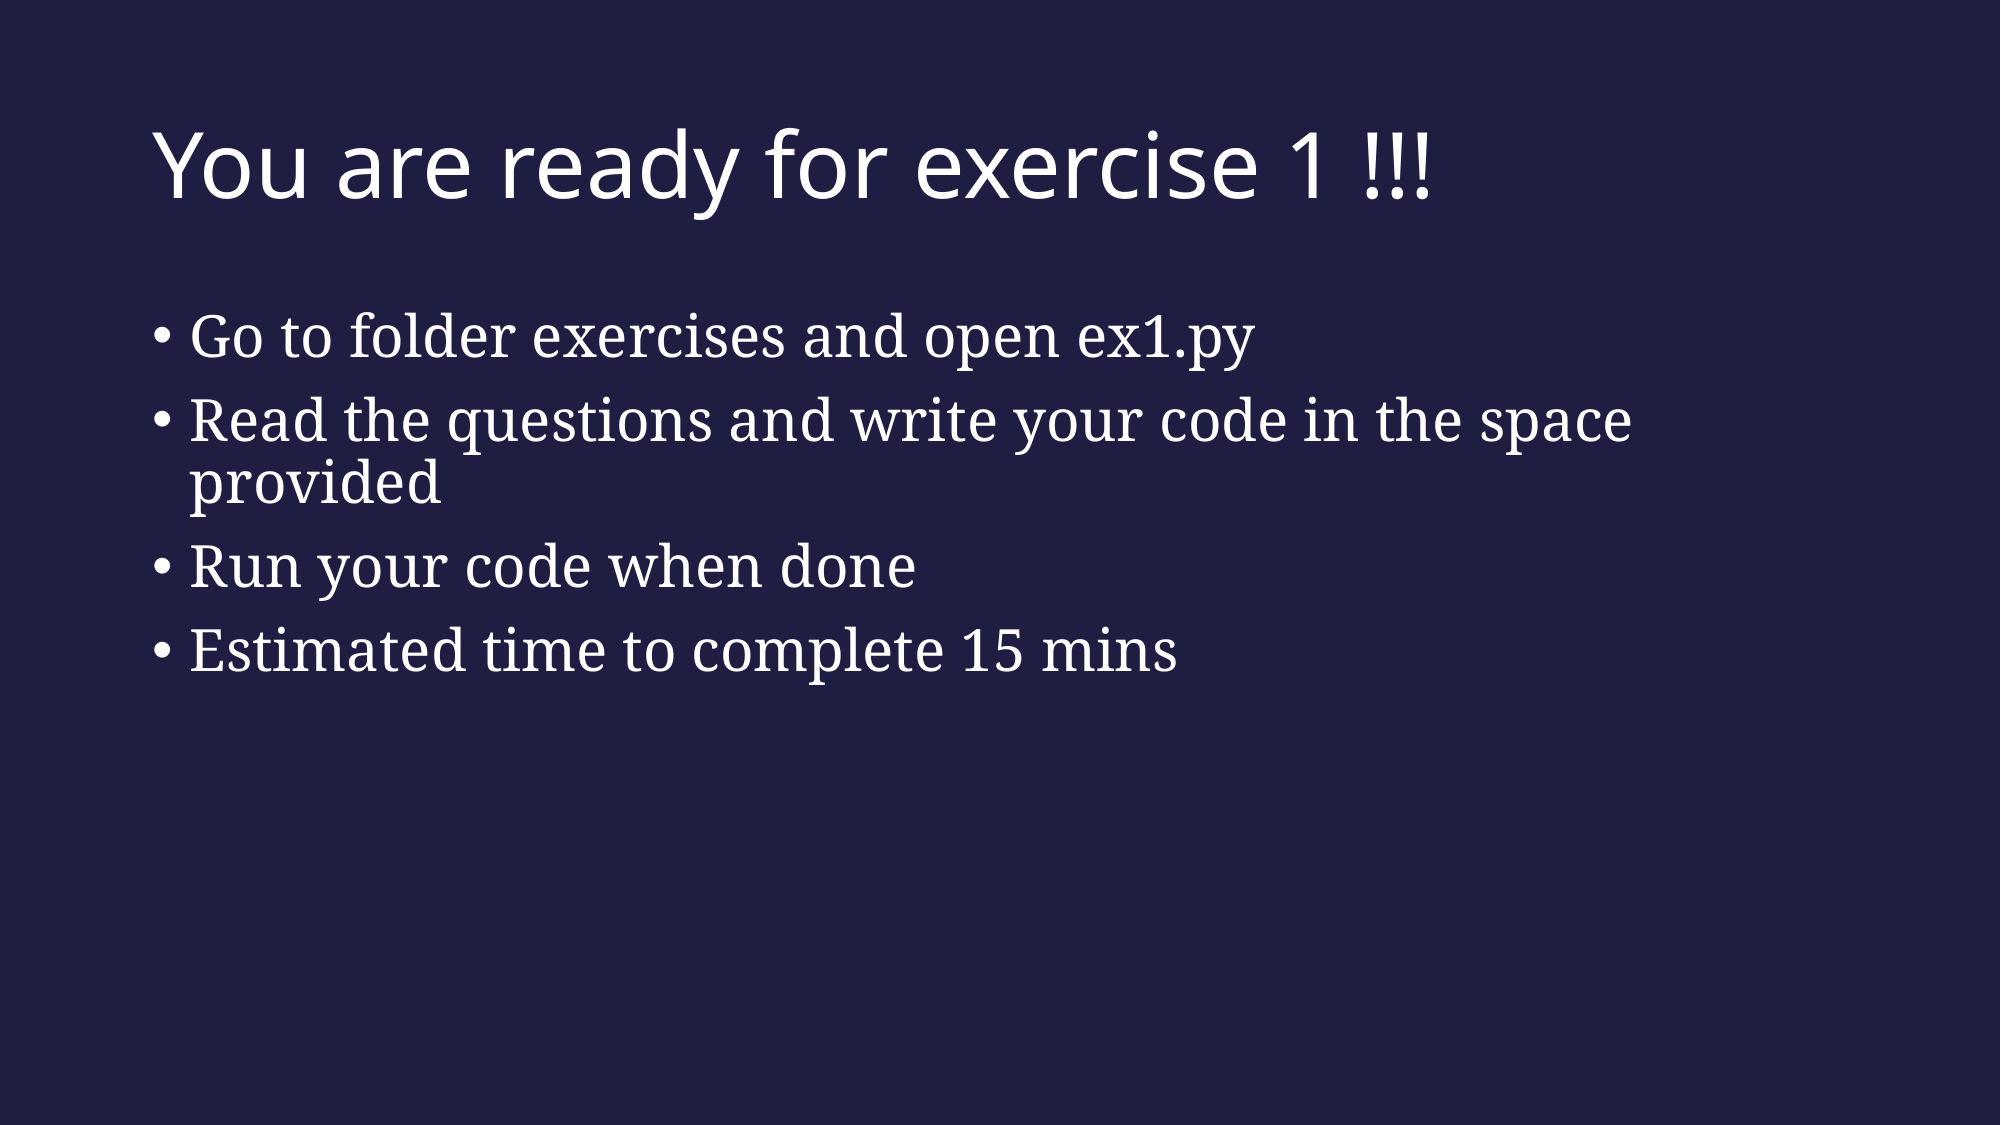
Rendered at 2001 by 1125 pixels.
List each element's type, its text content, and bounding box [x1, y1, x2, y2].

list Go to folder exercises and open ex1.py Read the questions and write your code in the space provided Run your code when done Estimated time to complete 15 mins [137, 299, 1863, 1014]
title You are ready for exercise 1 !!! [137, 59, 1863, 278]
